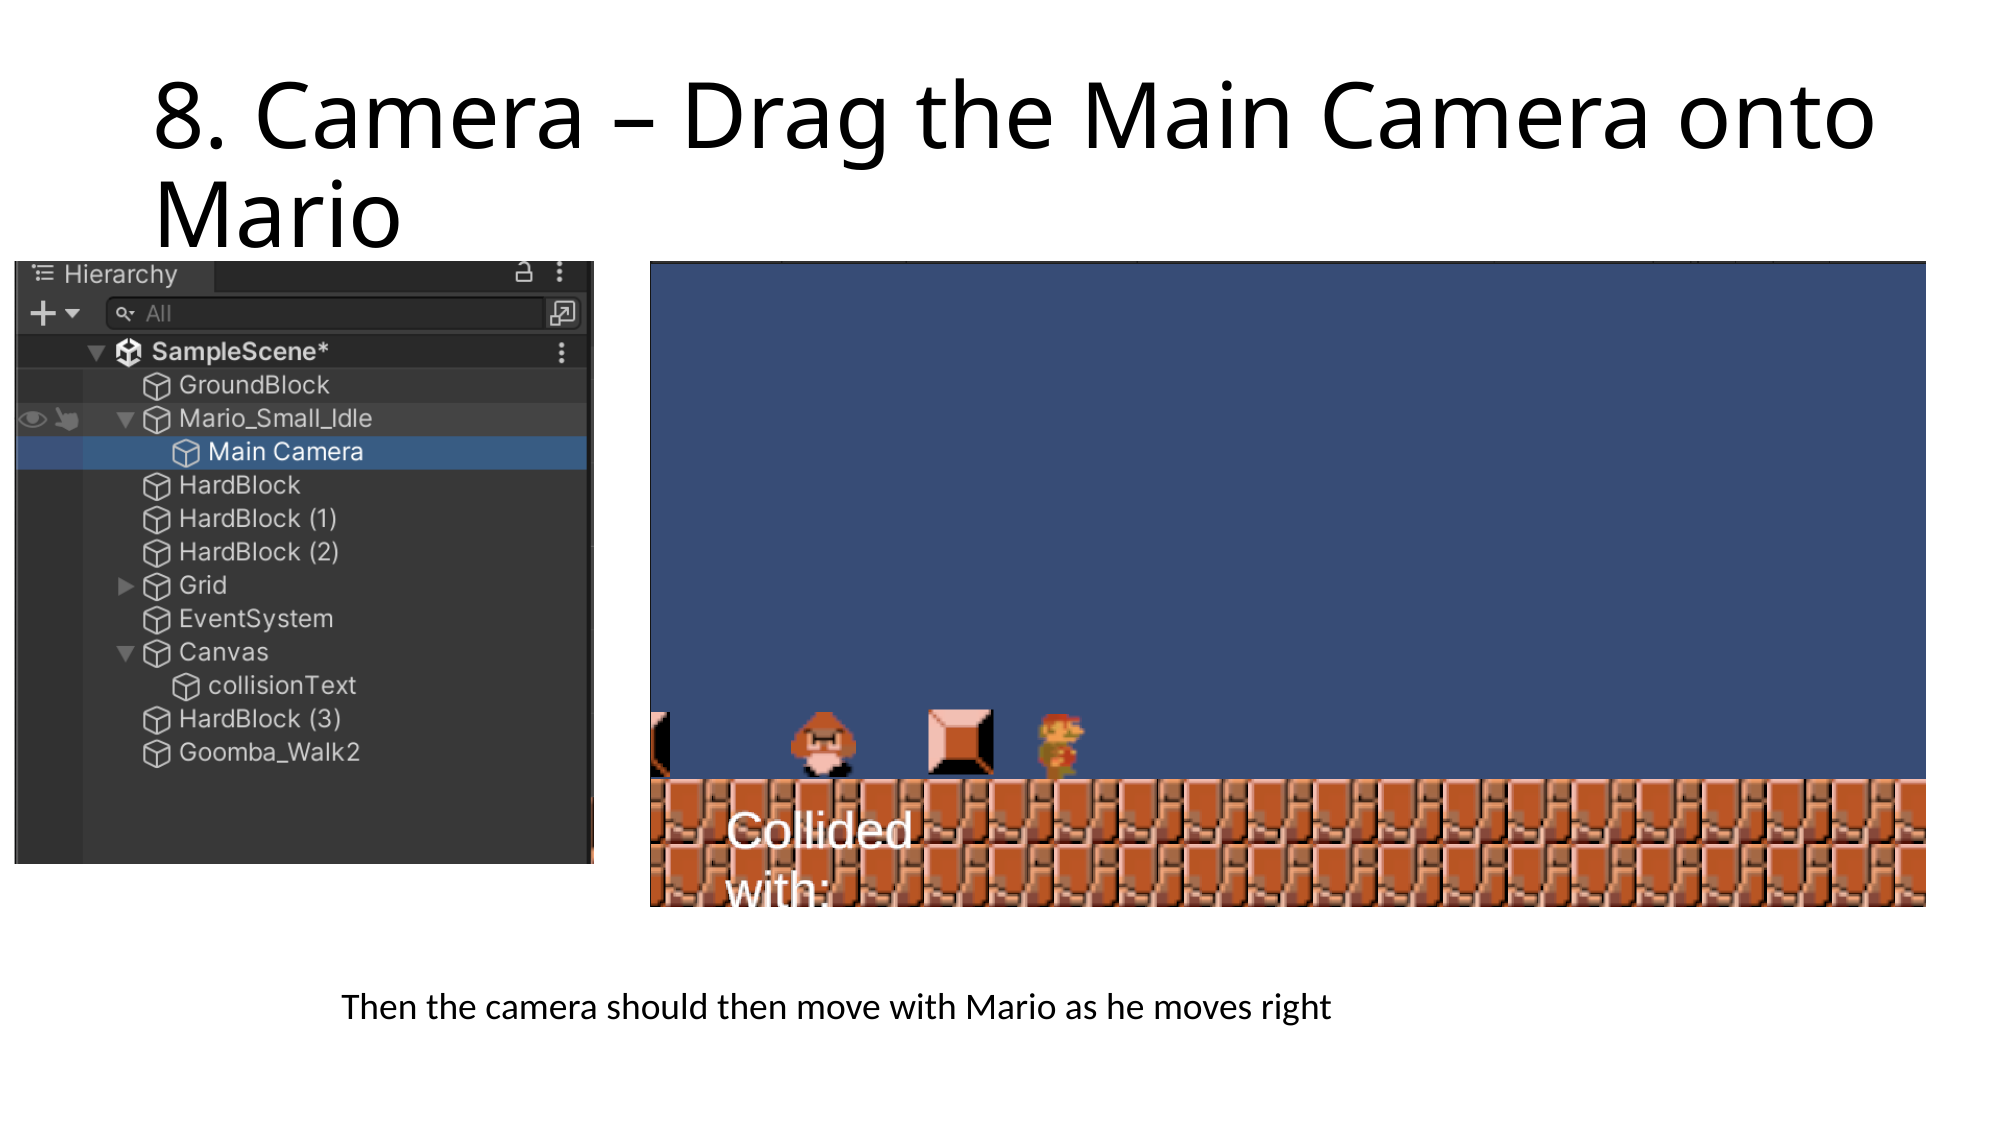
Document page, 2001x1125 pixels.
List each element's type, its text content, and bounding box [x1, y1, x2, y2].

title 8. Camera – Drag the Main Camera onto Mario [137, 59, 1957, 278]
text_box Then the camera should then move with Mario as he moves right [326, 974, 1815, 1034]
picture [14, 261, 594, 864]
picture [650, 261, 1926, 907]
